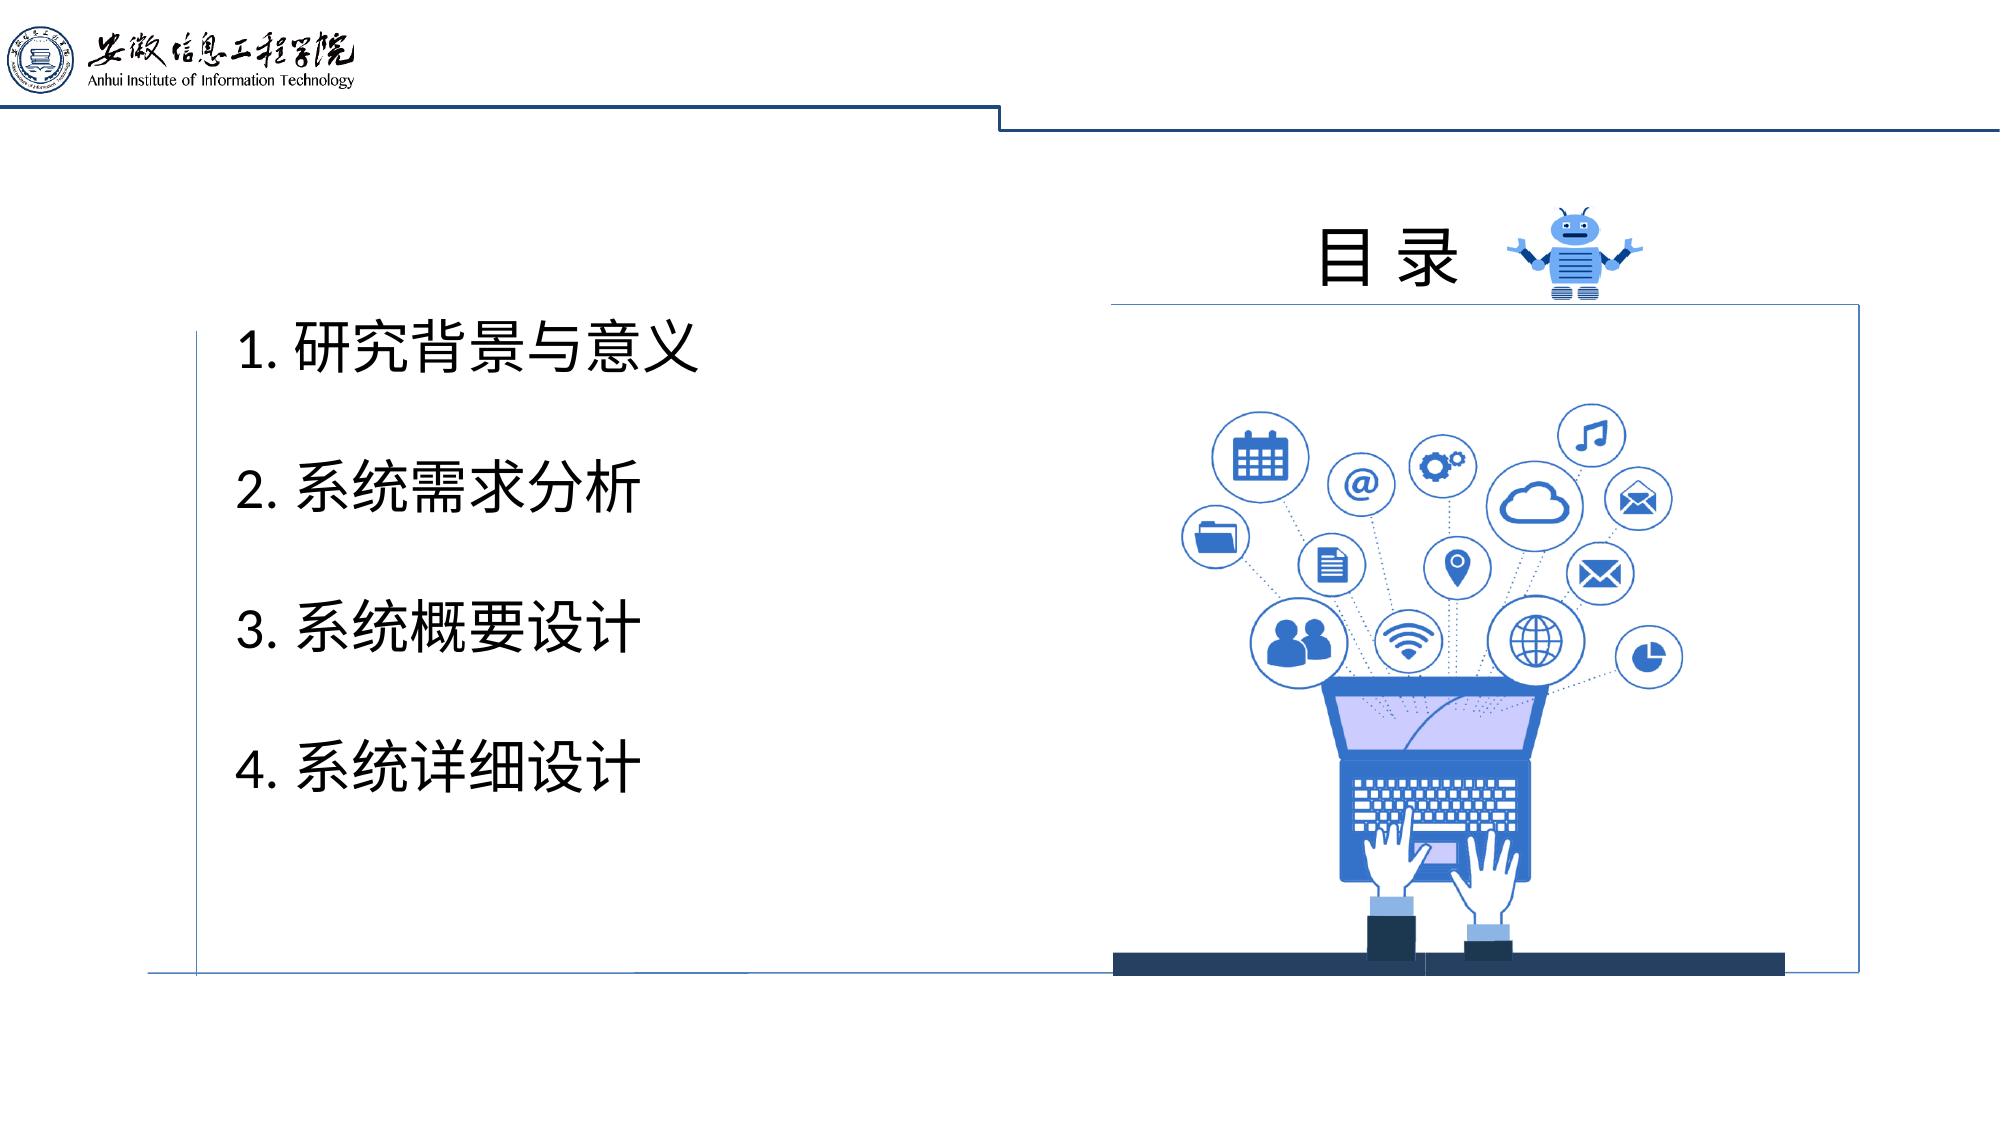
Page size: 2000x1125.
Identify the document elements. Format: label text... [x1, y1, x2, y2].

text_box 1.研究背景与意义 2.系统需求分析 3.系统概要设计 4.系统详细设计 [220, 302, 941, 878]
picture [0, 13, 360, 104]
picture [1128, 386, 1742, 961]
picture [1503, 187, 1654, 311]
